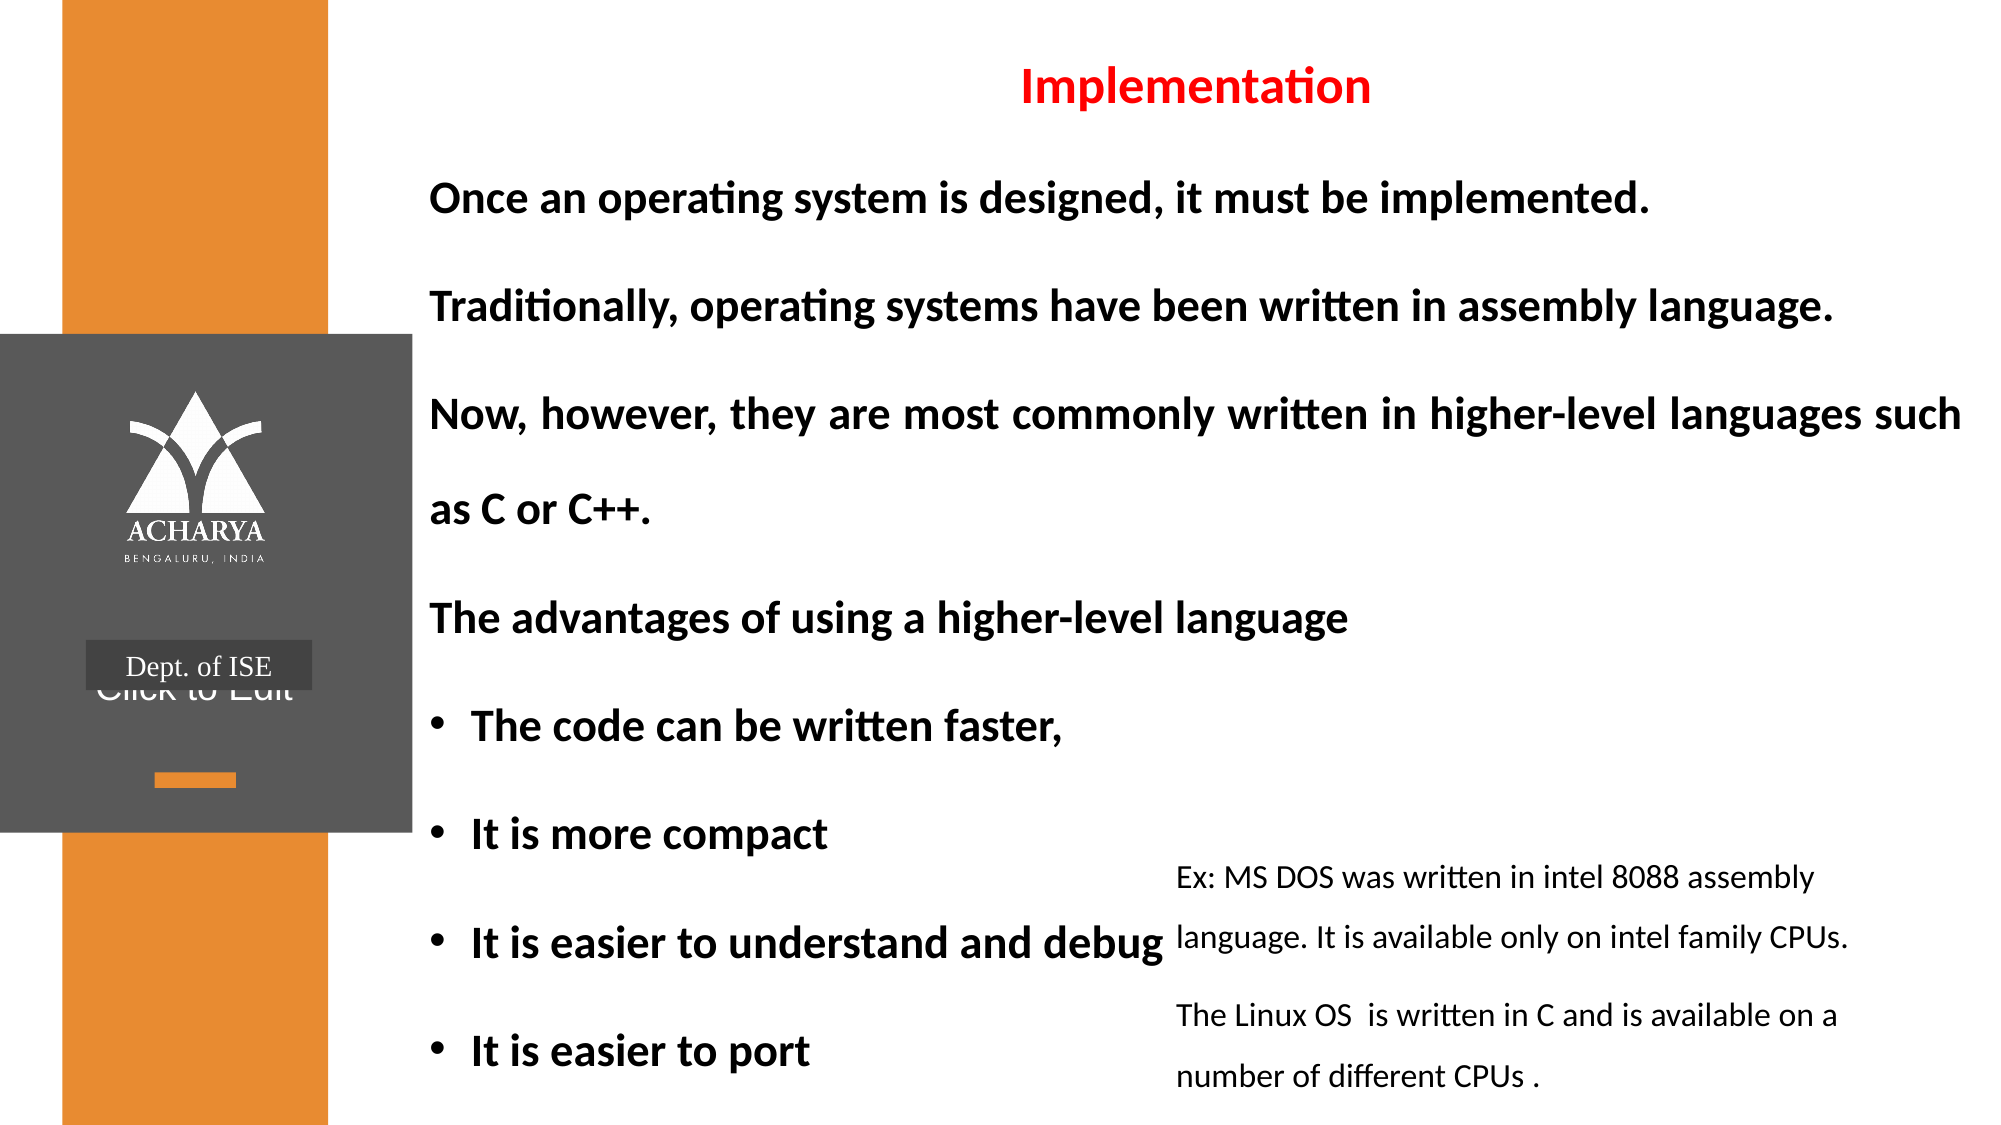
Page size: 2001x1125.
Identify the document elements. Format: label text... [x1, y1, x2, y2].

list Implementation Once an operating system is designed, it must be implemented. Traditionally, operating systems have been written in assembly language. Now, however, they are most commonly written in higher-level languages such as C or C++. The advantages of using a higher-level language The code can be written faster, It is more compact It is easier to understand and debug It is easier to port [414, 0, 1979, 1104]
text_box Dept. of ISE [85, 639, 313, 691]
text_box Ex: MS DOS was written in intel 8088 assembly language. It is available only on intel family CPUs. The Linux OS is written in C and is available on a number of different CPUs . [1160, 826, 1964, 1104]
picture [125, 391, 265, 564]
